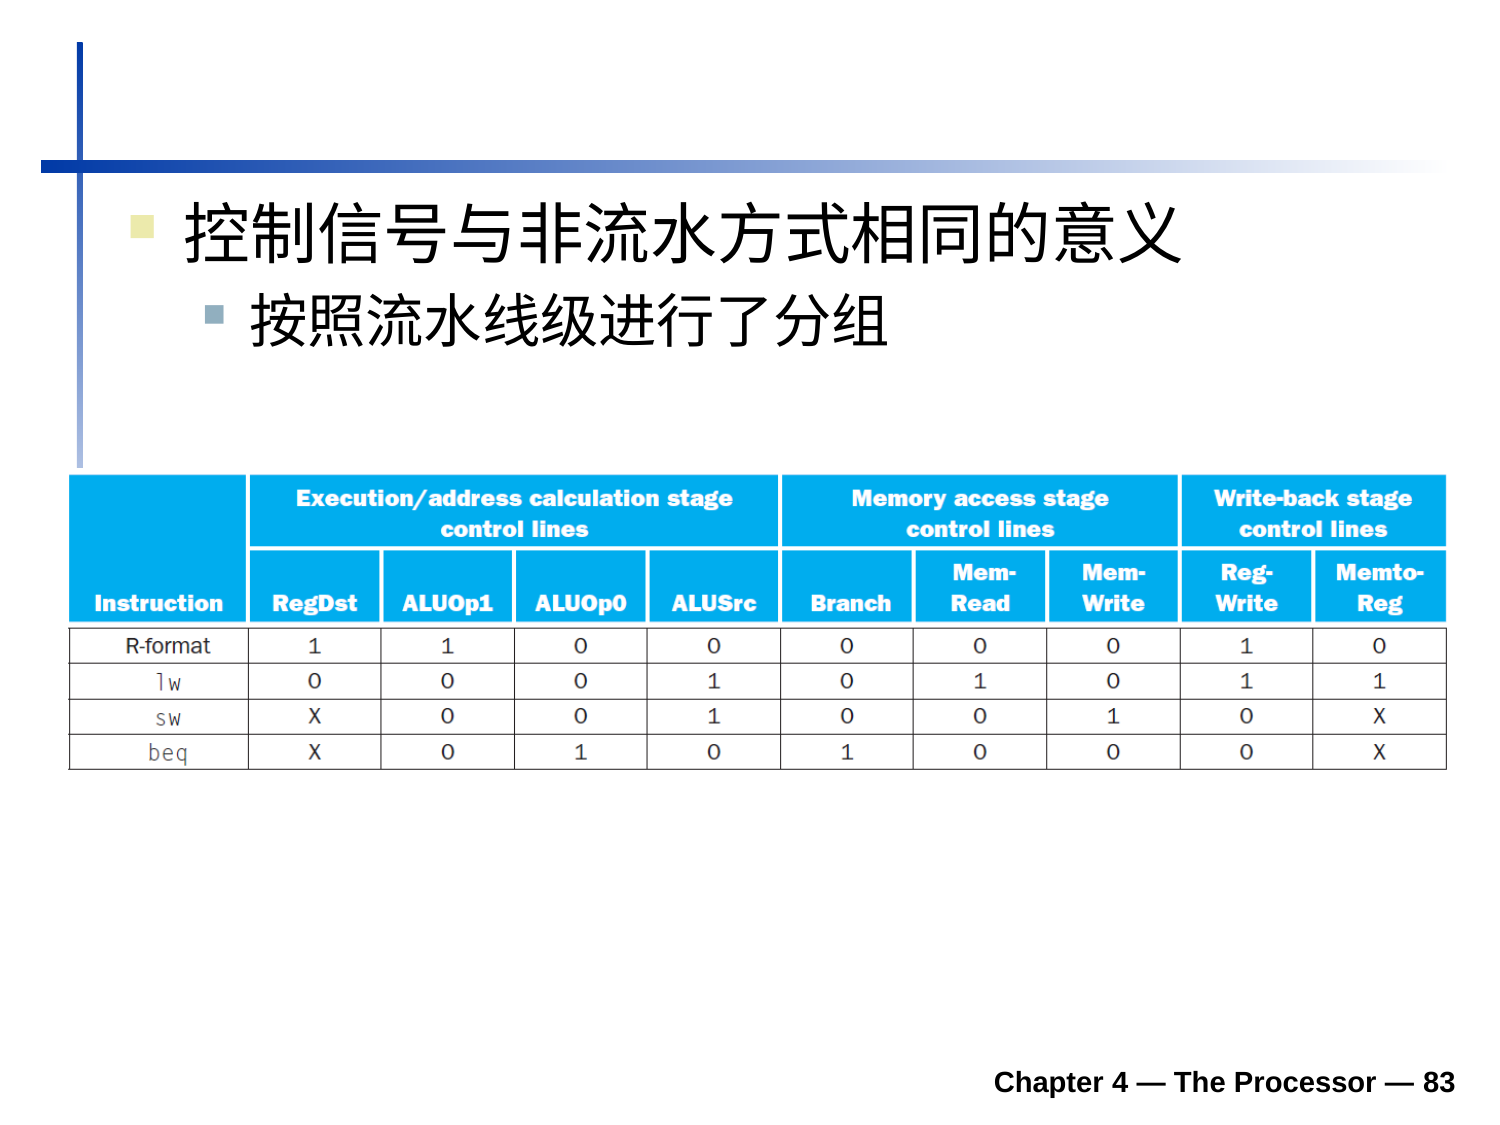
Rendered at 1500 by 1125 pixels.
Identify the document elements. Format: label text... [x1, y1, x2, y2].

picture [64, 467, 1451, 776]
footer Chapter 4 — The Processor — 83 [277, 1046, 1471, 1106]
list 控制信号与非流水方式相同的意义 按照流水线级进行了分组 [112, 184, 1469, 433]
